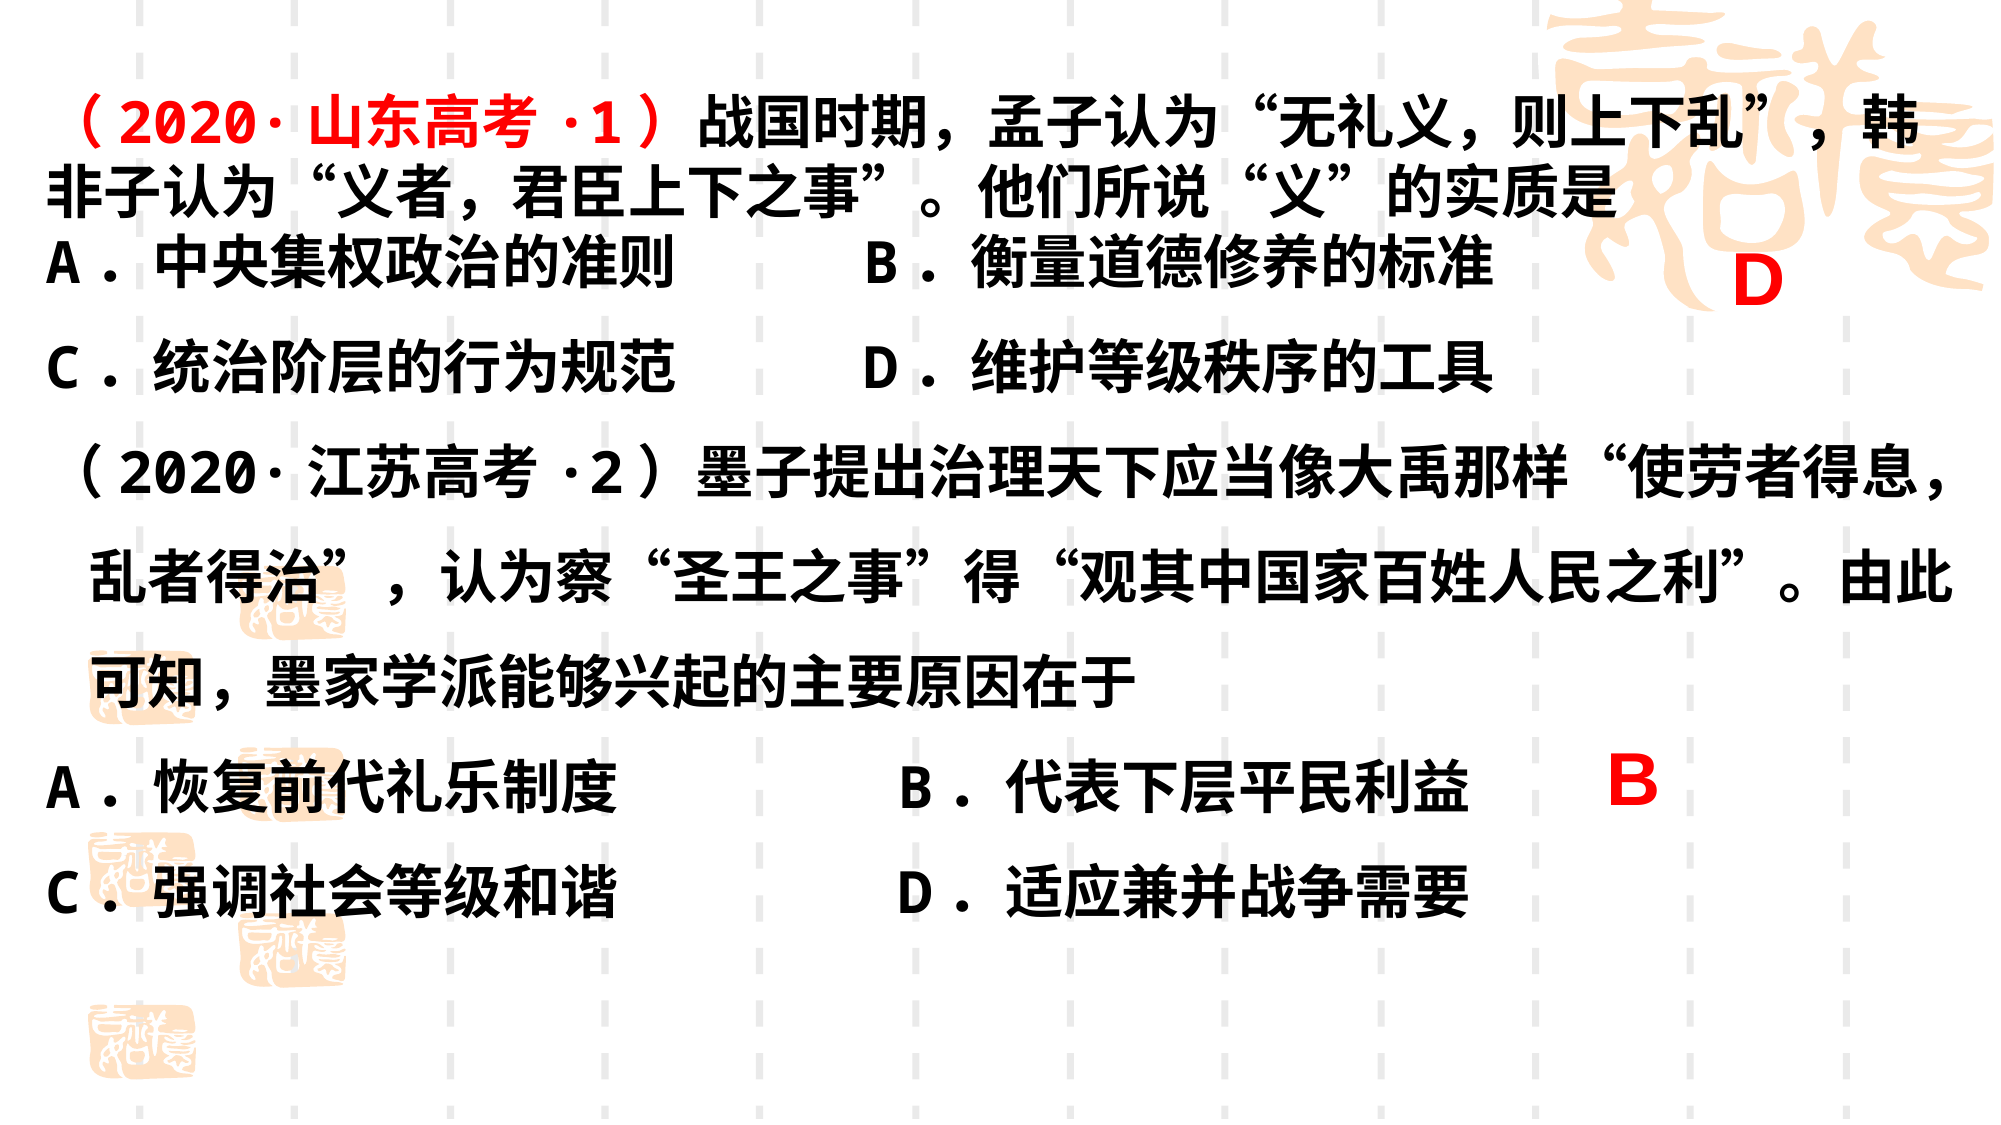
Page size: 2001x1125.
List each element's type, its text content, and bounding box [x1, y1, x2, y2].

text_box D [1716, 223, 2000, 329]
text_box （2020·山东高考·1）战国时期，孟子认为“无礼义，则上下乱”，韩非子认为“义者，君臣上下之事”。他们所说“义”的实质是 A．中央集权政治的准则 B．衡量道德修养的标准 C．统治阶层的行为规范 D．维护等级秩序的工具 （2020·江苏高考·2）墨子提出治理天下应当像大禹那样“使劳者得息，乱者得治”，认为察“圣王之事”得“观其中国家百姓人民之利”。由此可知，墨家学派能够兴起的主要原因在于 A．恢复前代礼乐制度 B．代表下层平民利益 C．强调社会等级和谐 D．适应兼并战争需要 [30, 77, 1970, 933]
text_box B [1591, 722, 1887, 828]
